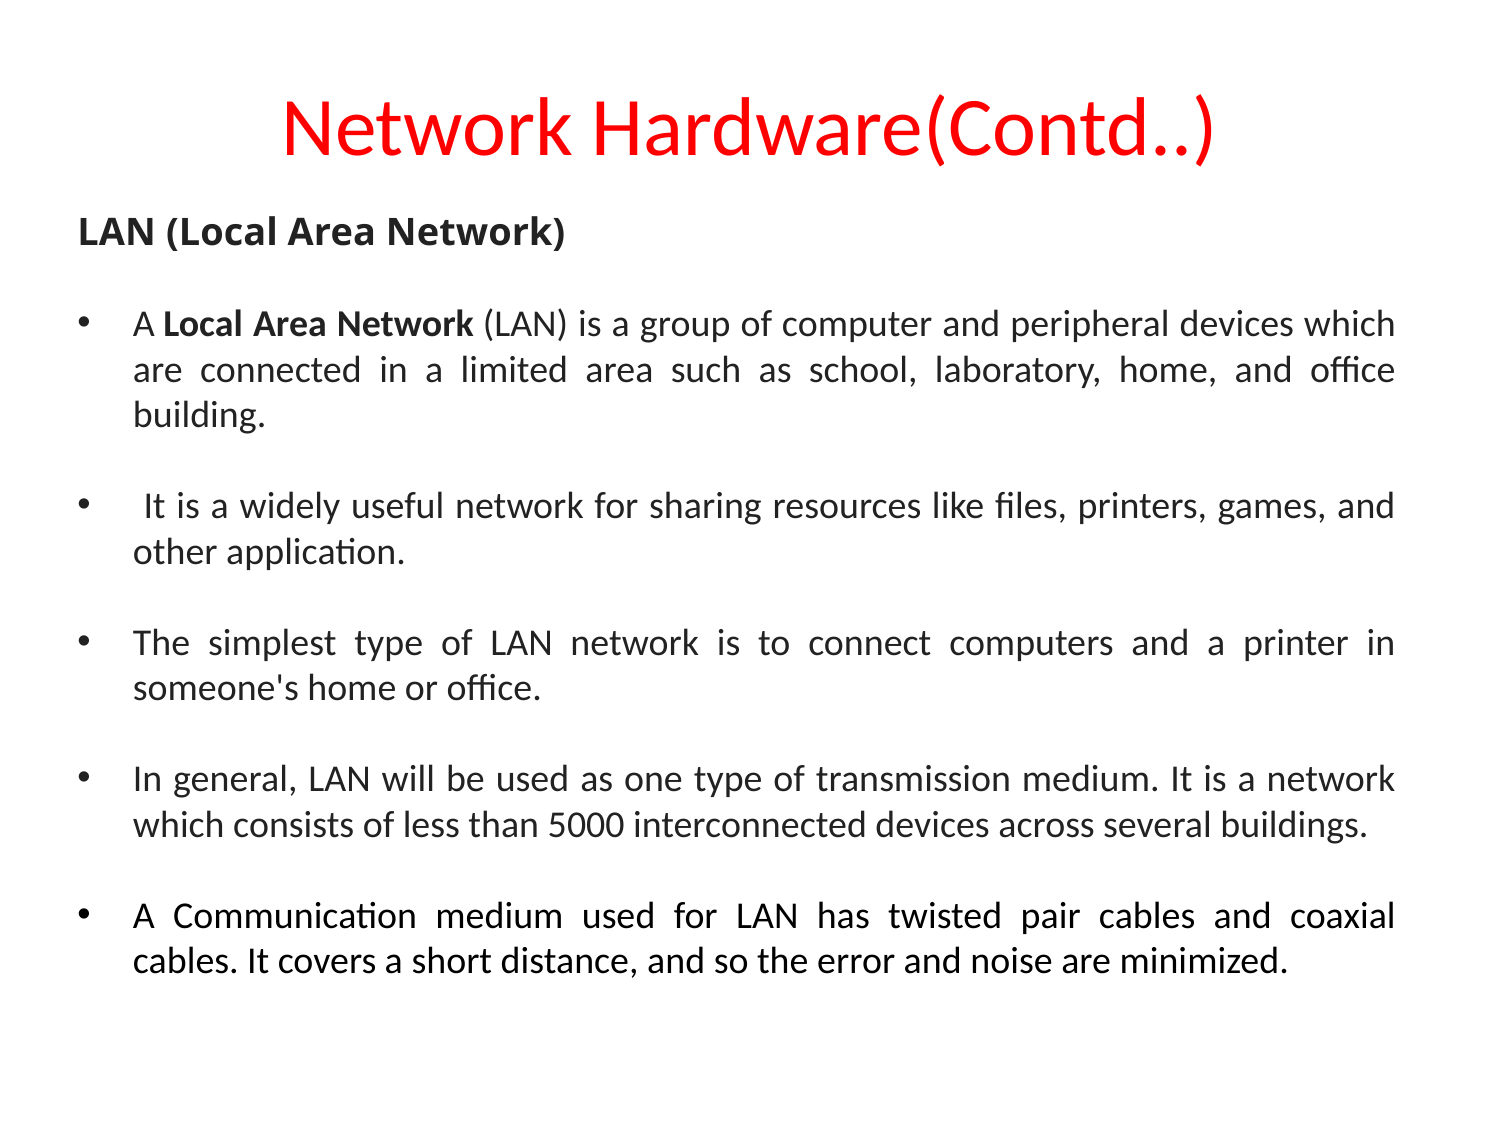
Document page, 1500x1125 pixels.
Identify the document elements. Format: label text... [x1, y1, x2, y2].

title Network Hardware(Contd..) [75, 45, 1425, 200]
list LAN (Local Area Network) A Local Area Network (LAN) is a group of computer and peripheral devices which are connected in a limited area such as school, laboratory, home, and office building. It is a widely useful network for sharing resources like files, printers, games, and other application. The simplest type of LAN network is to connect computers and a printer in someone's home or office. In general, LAN will be used as one type of transmission medium. It is a network which consists of less than 5000 interconnected devices across several buildings. A Communication medium used for LAN has twisted pair cables and coaxial cables. It covers a short distance, and so the error and noise are minimized. [62, 200, 1413, 1005]
